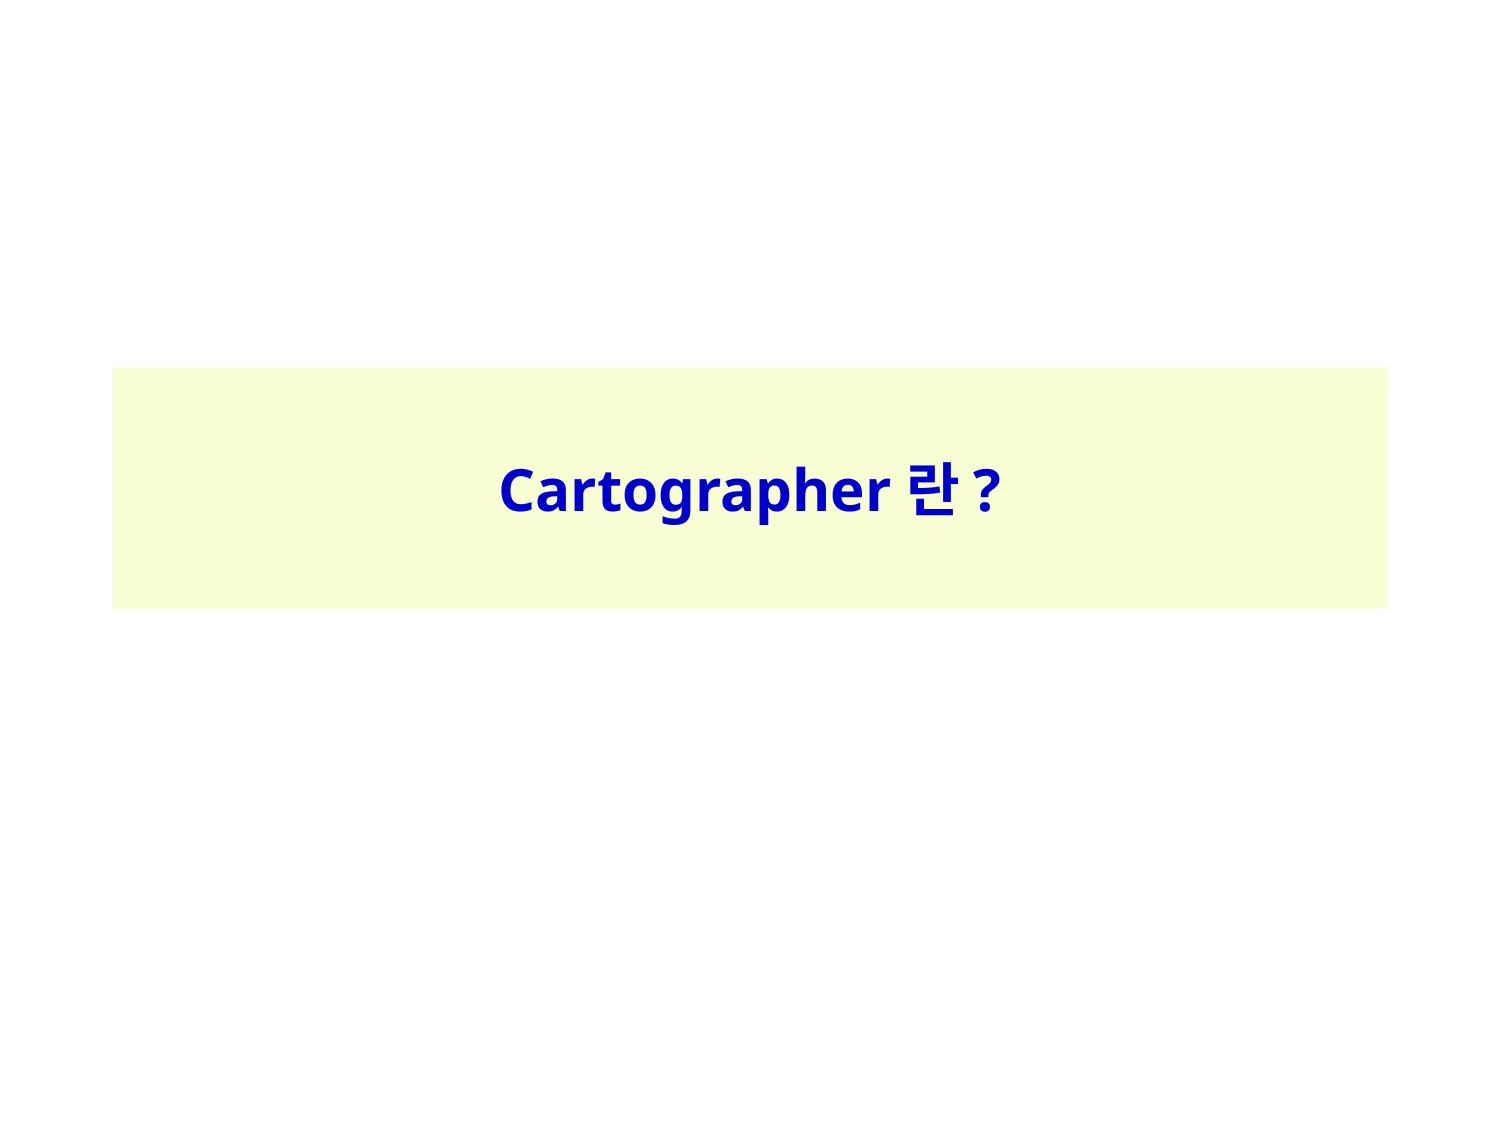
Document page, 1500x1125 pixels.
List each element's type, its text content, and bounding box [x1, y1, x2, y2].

title Cartographer란? [112, 367, 1388, 609]
